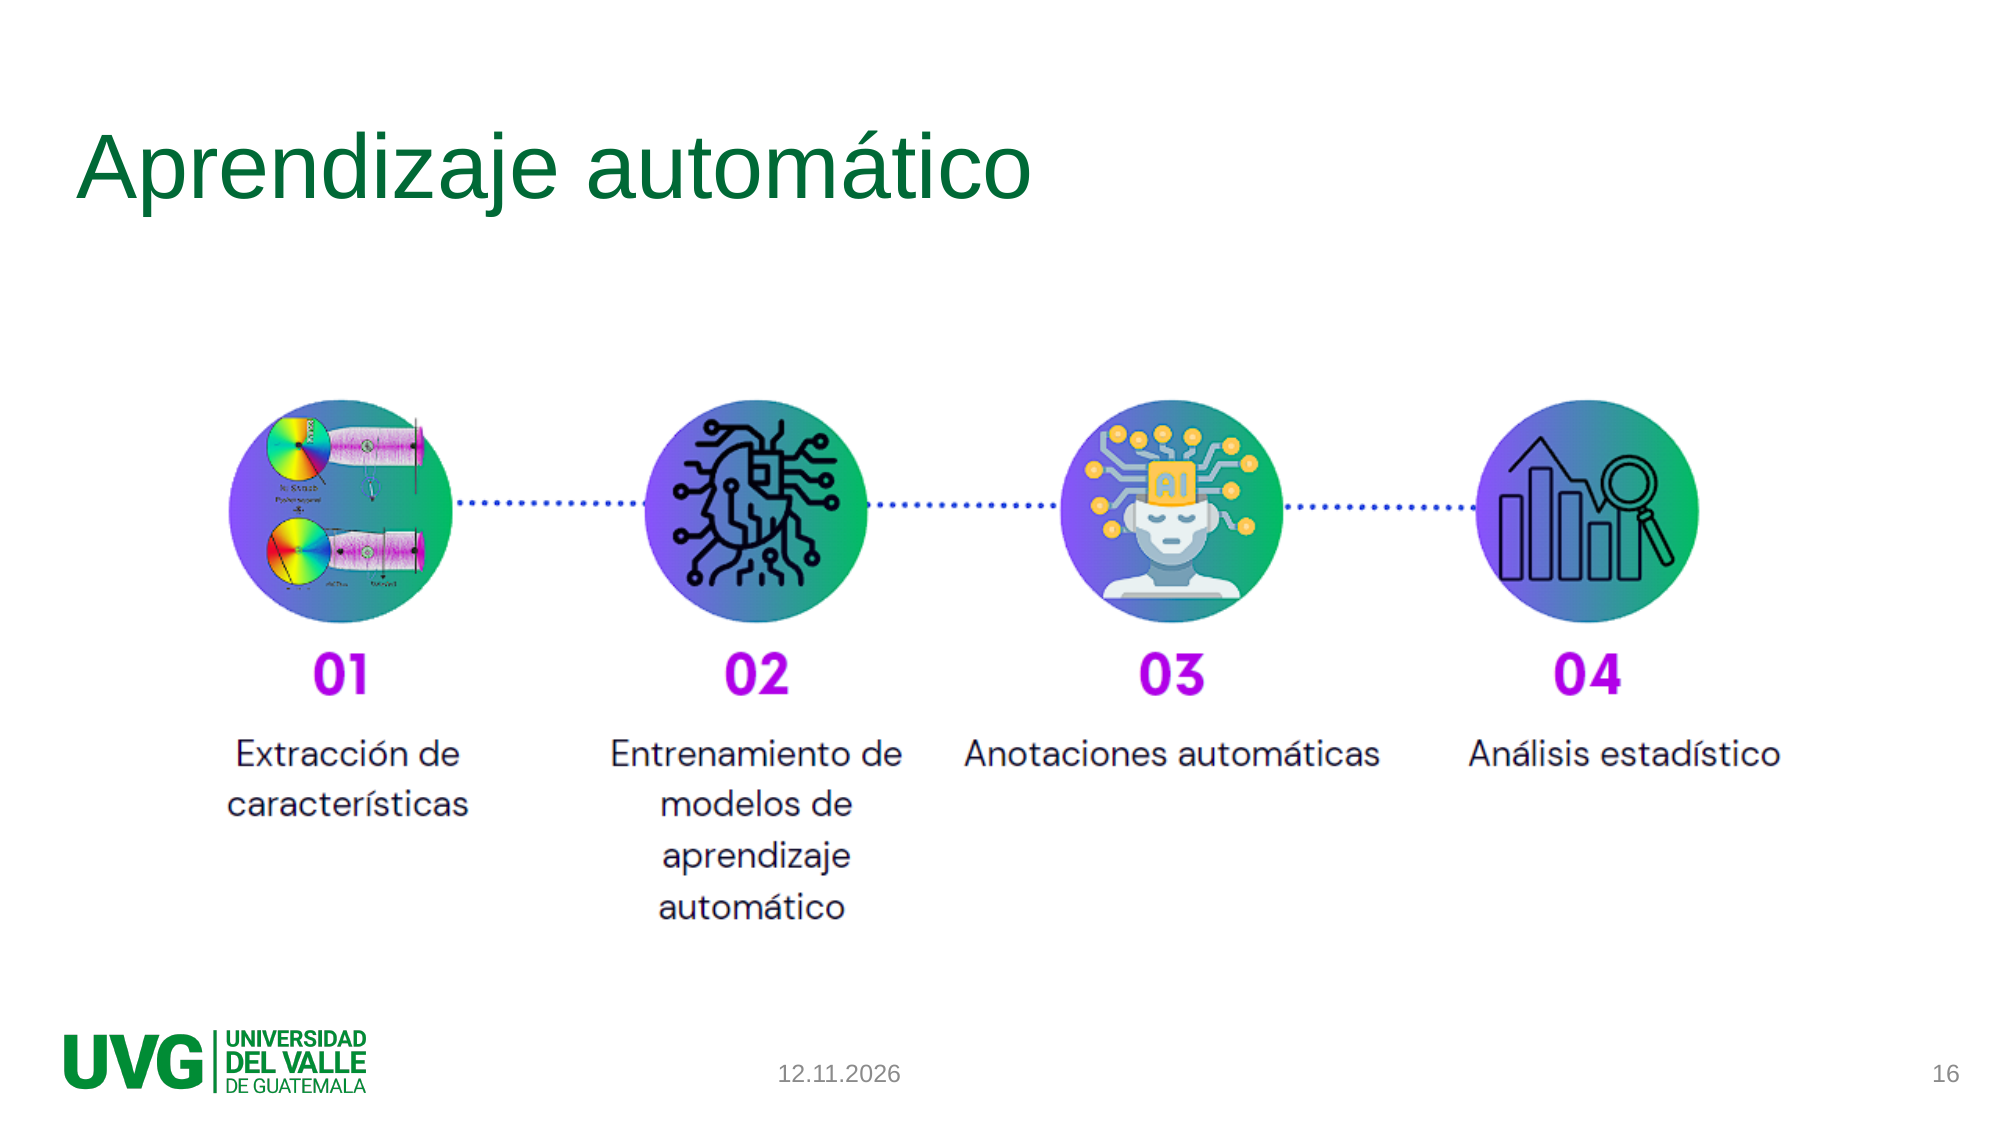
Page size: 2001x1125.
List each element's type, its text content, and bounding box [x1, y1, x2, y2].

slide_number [762, 1042, 1213, 1103]
picture [179, 388, 1784, 932]
slide_number 16 [1524, 1042, 1975, 1103]
title Aprendizaje automático [61, 59, 1939, 278]
